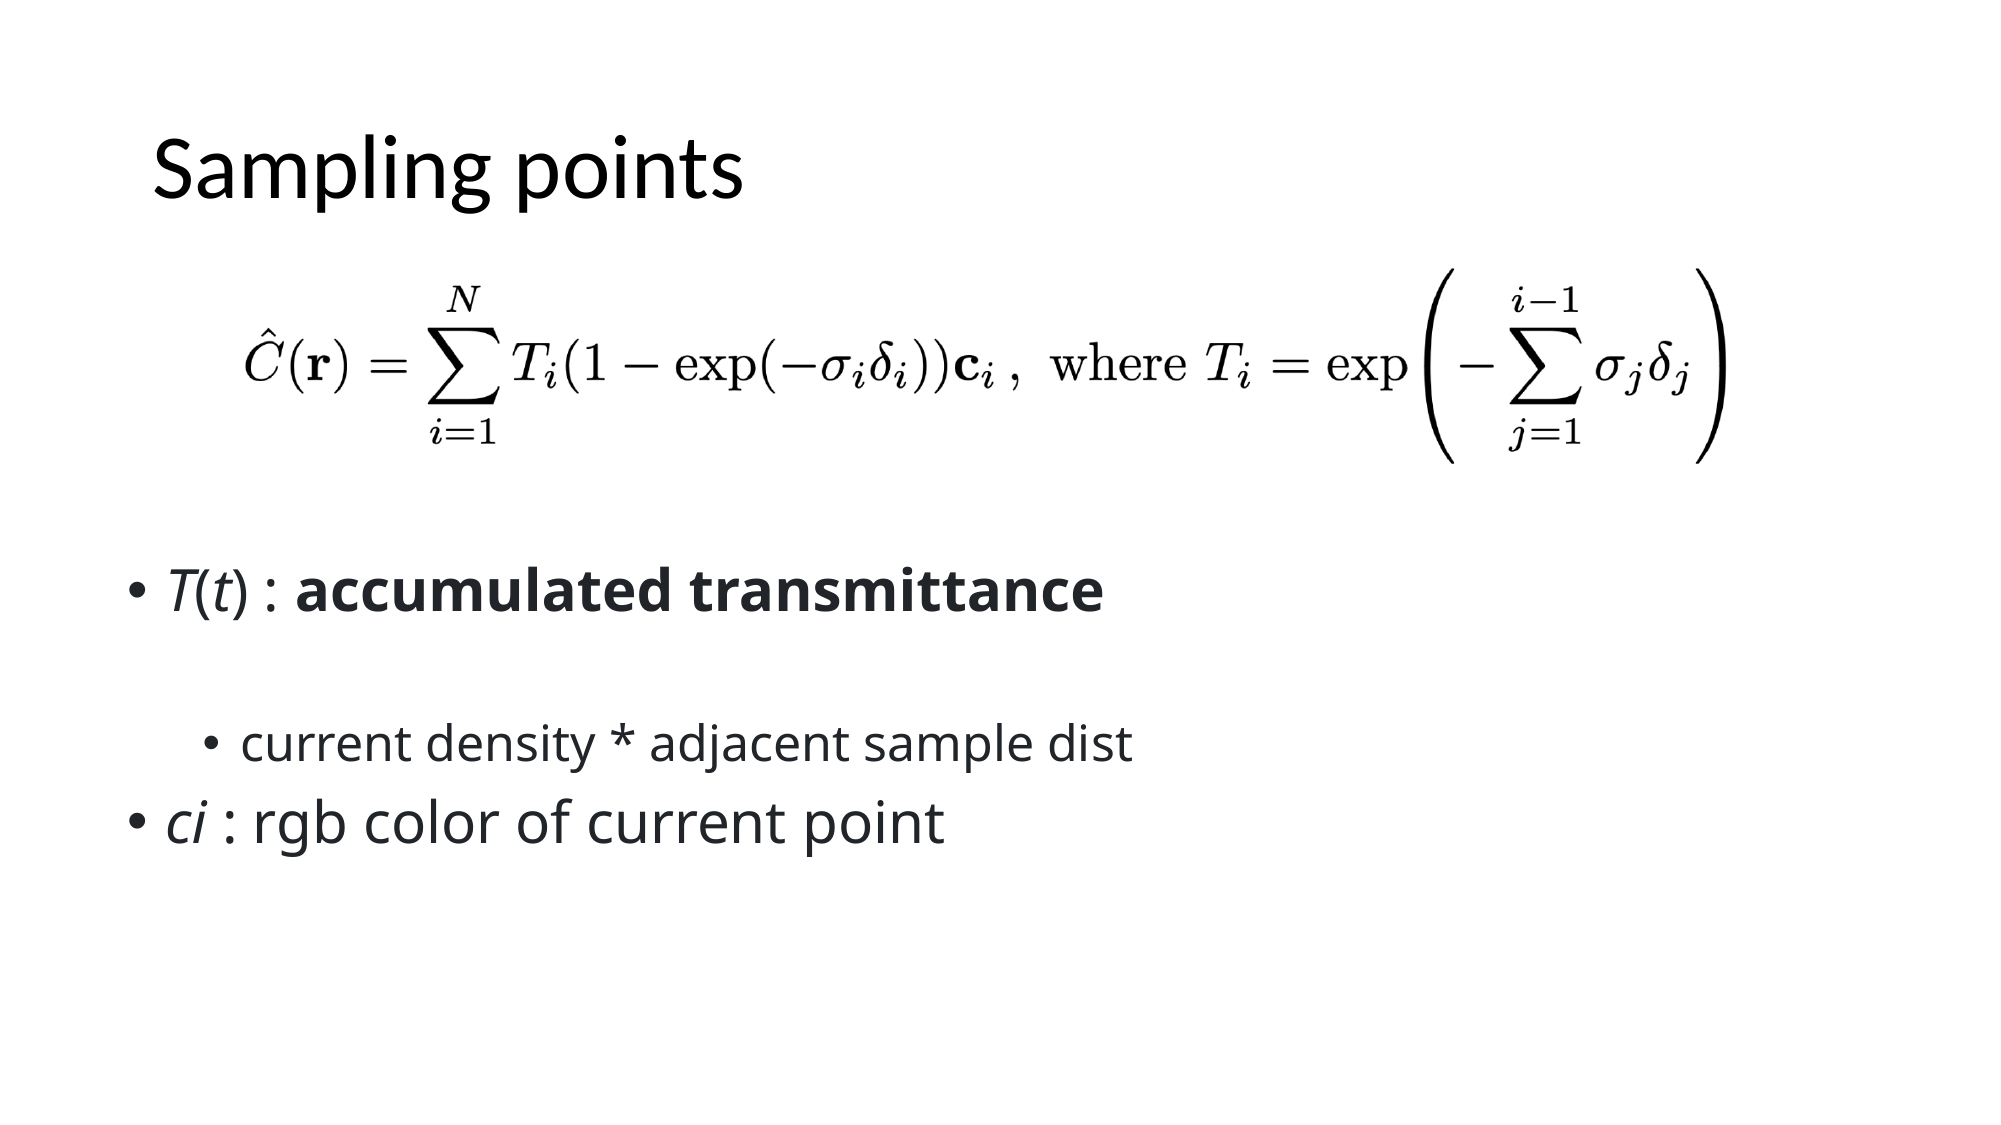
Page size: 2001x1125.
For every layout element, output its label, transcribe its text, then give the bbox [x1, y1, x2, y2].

title Sampling points [137, 59, 1863, 278]
picture [201, 235, 1749, 494]
